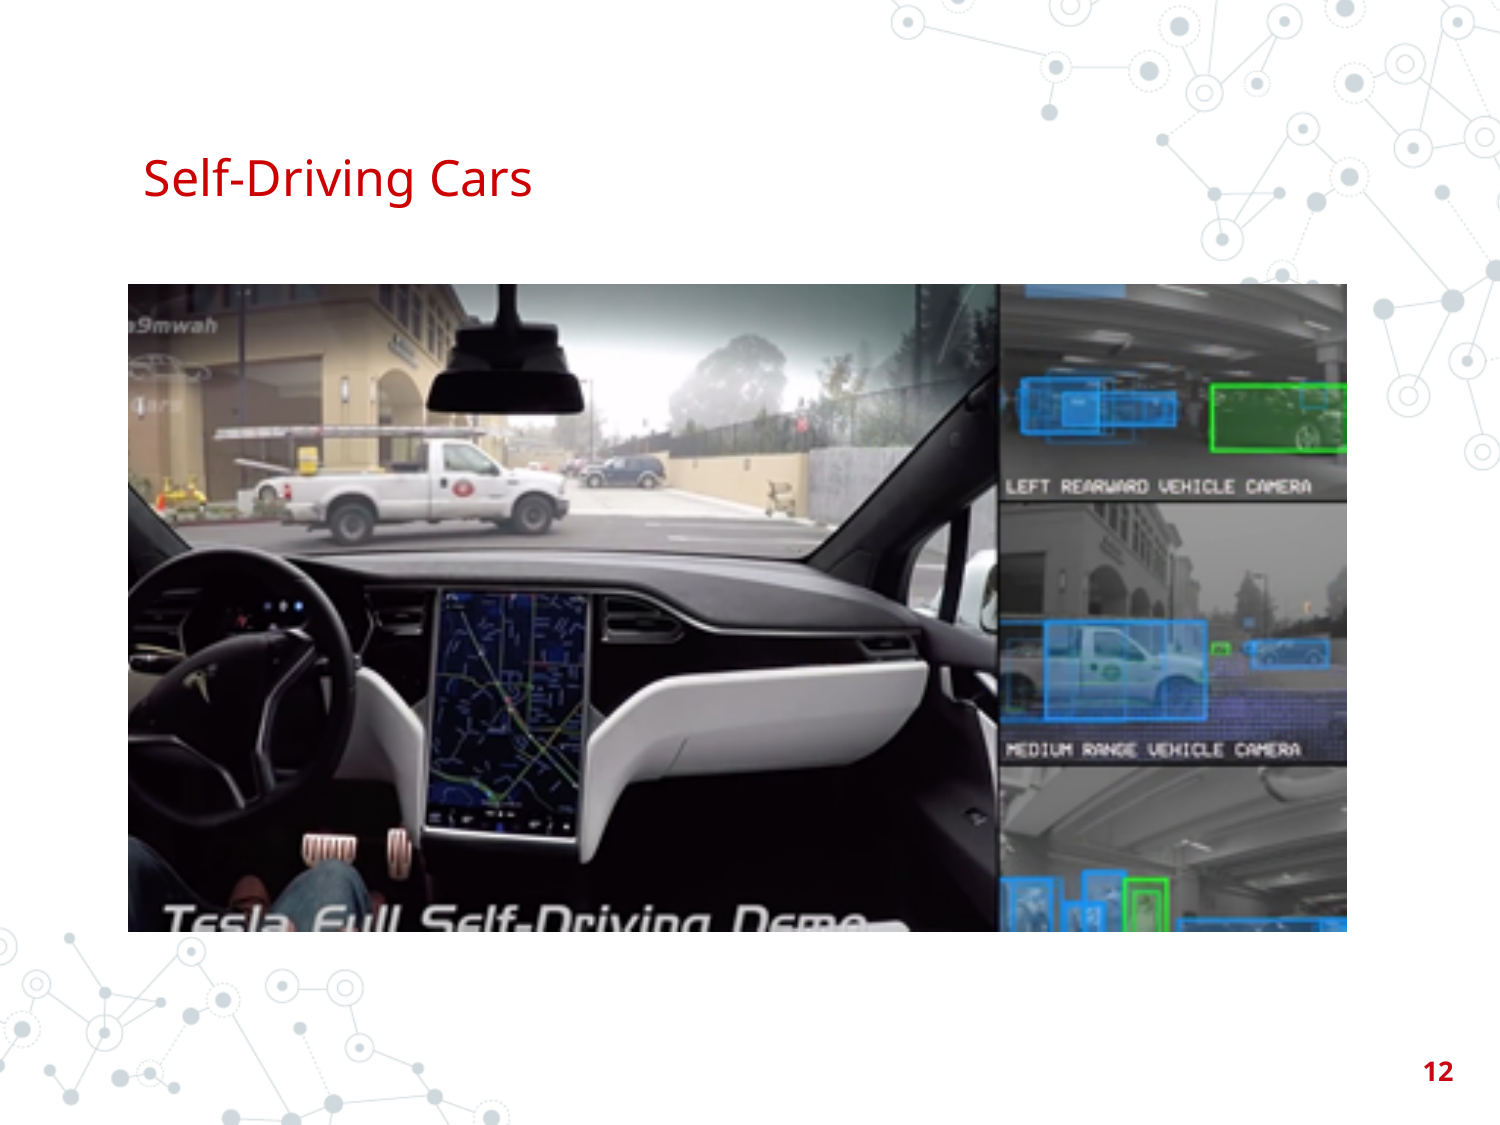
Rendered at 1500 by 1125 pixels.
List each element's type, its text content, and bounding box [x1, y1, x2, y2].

picture [0, 0, 1500, 1125]
slide_number ‹#› [1378, 1038, 1469, 1125]
title Self-Driving Cars [128, 67, 1372, 222]
